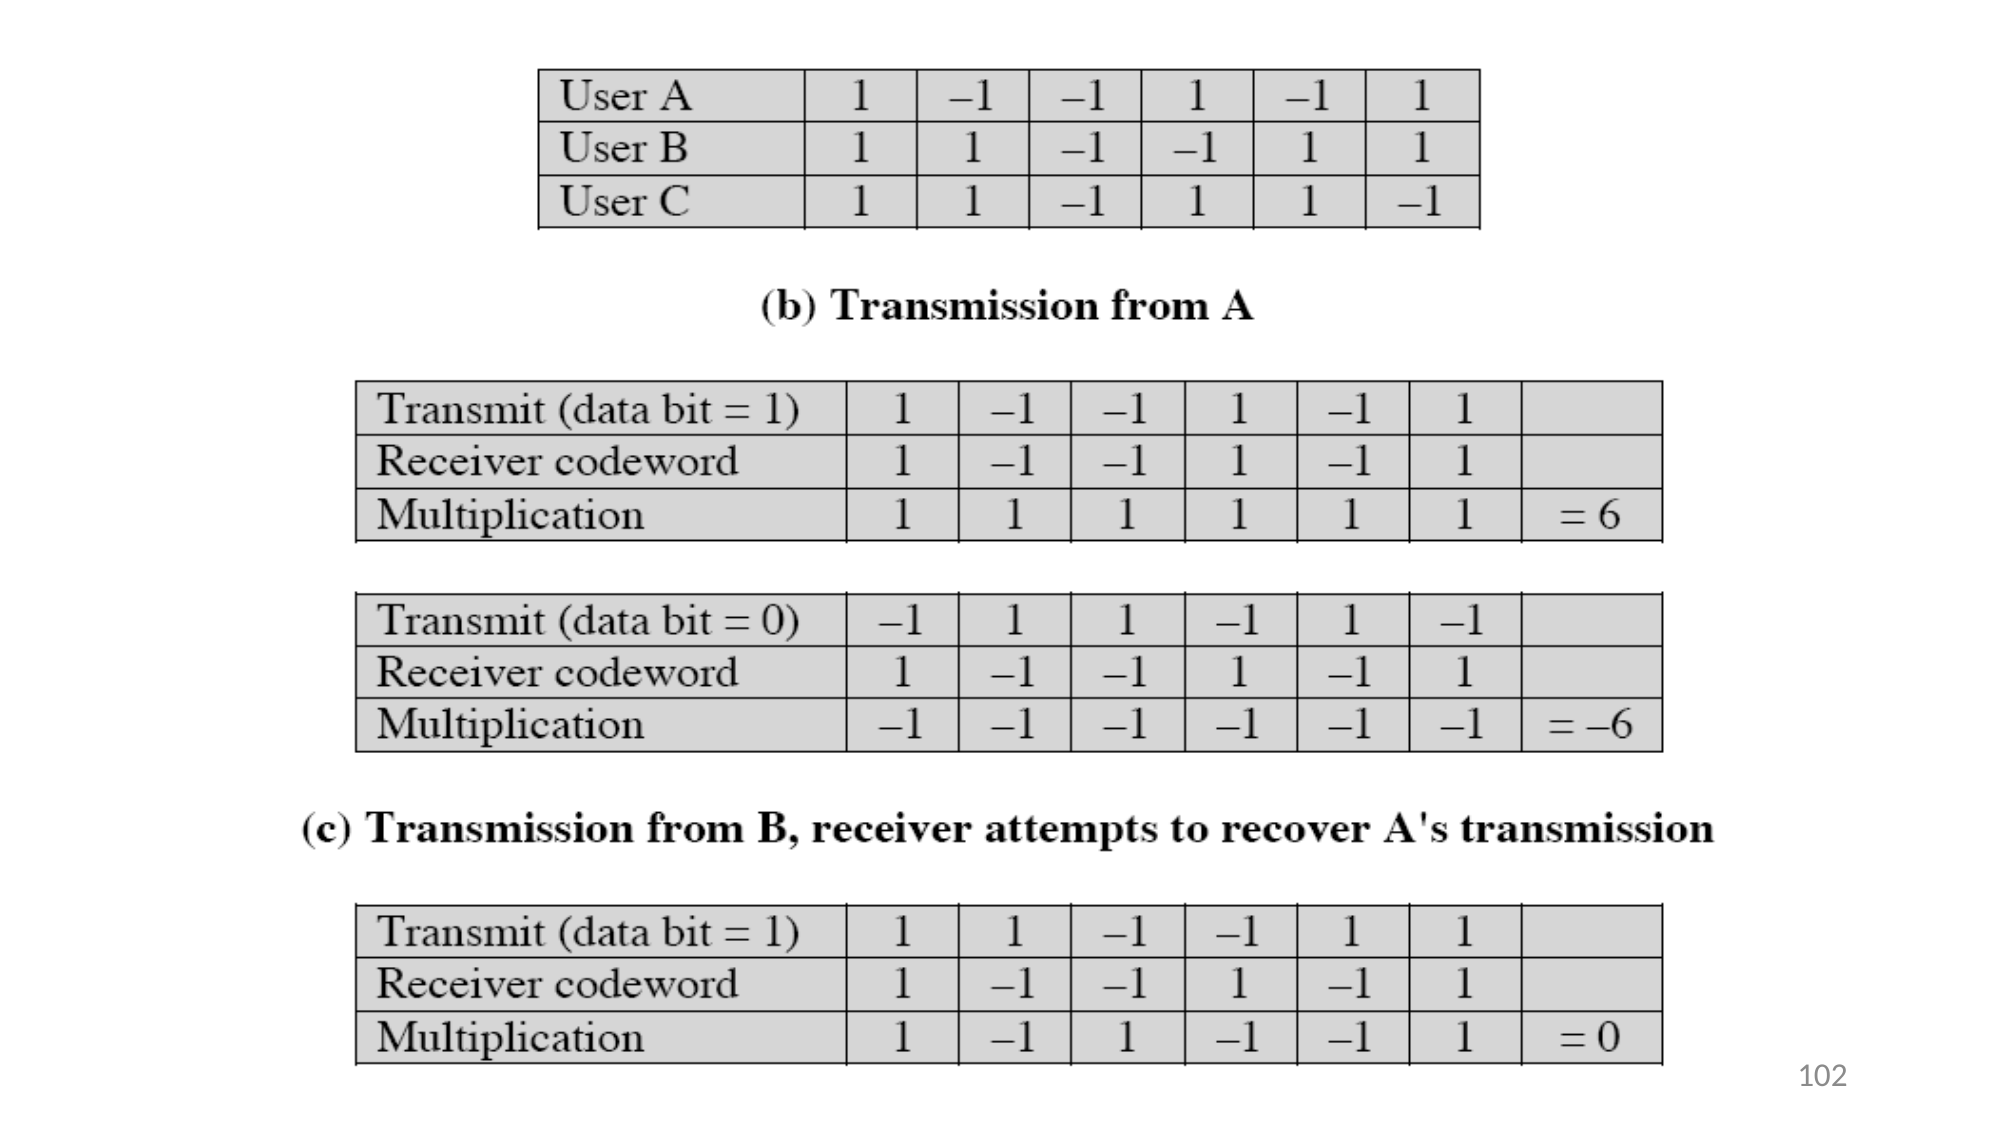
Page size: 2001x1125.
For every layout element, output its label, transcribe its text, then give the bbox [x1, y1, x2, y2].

picture [249, 37, 1738, 1111]
slide_number 102 [1738, 1042, 1863, 1103]
